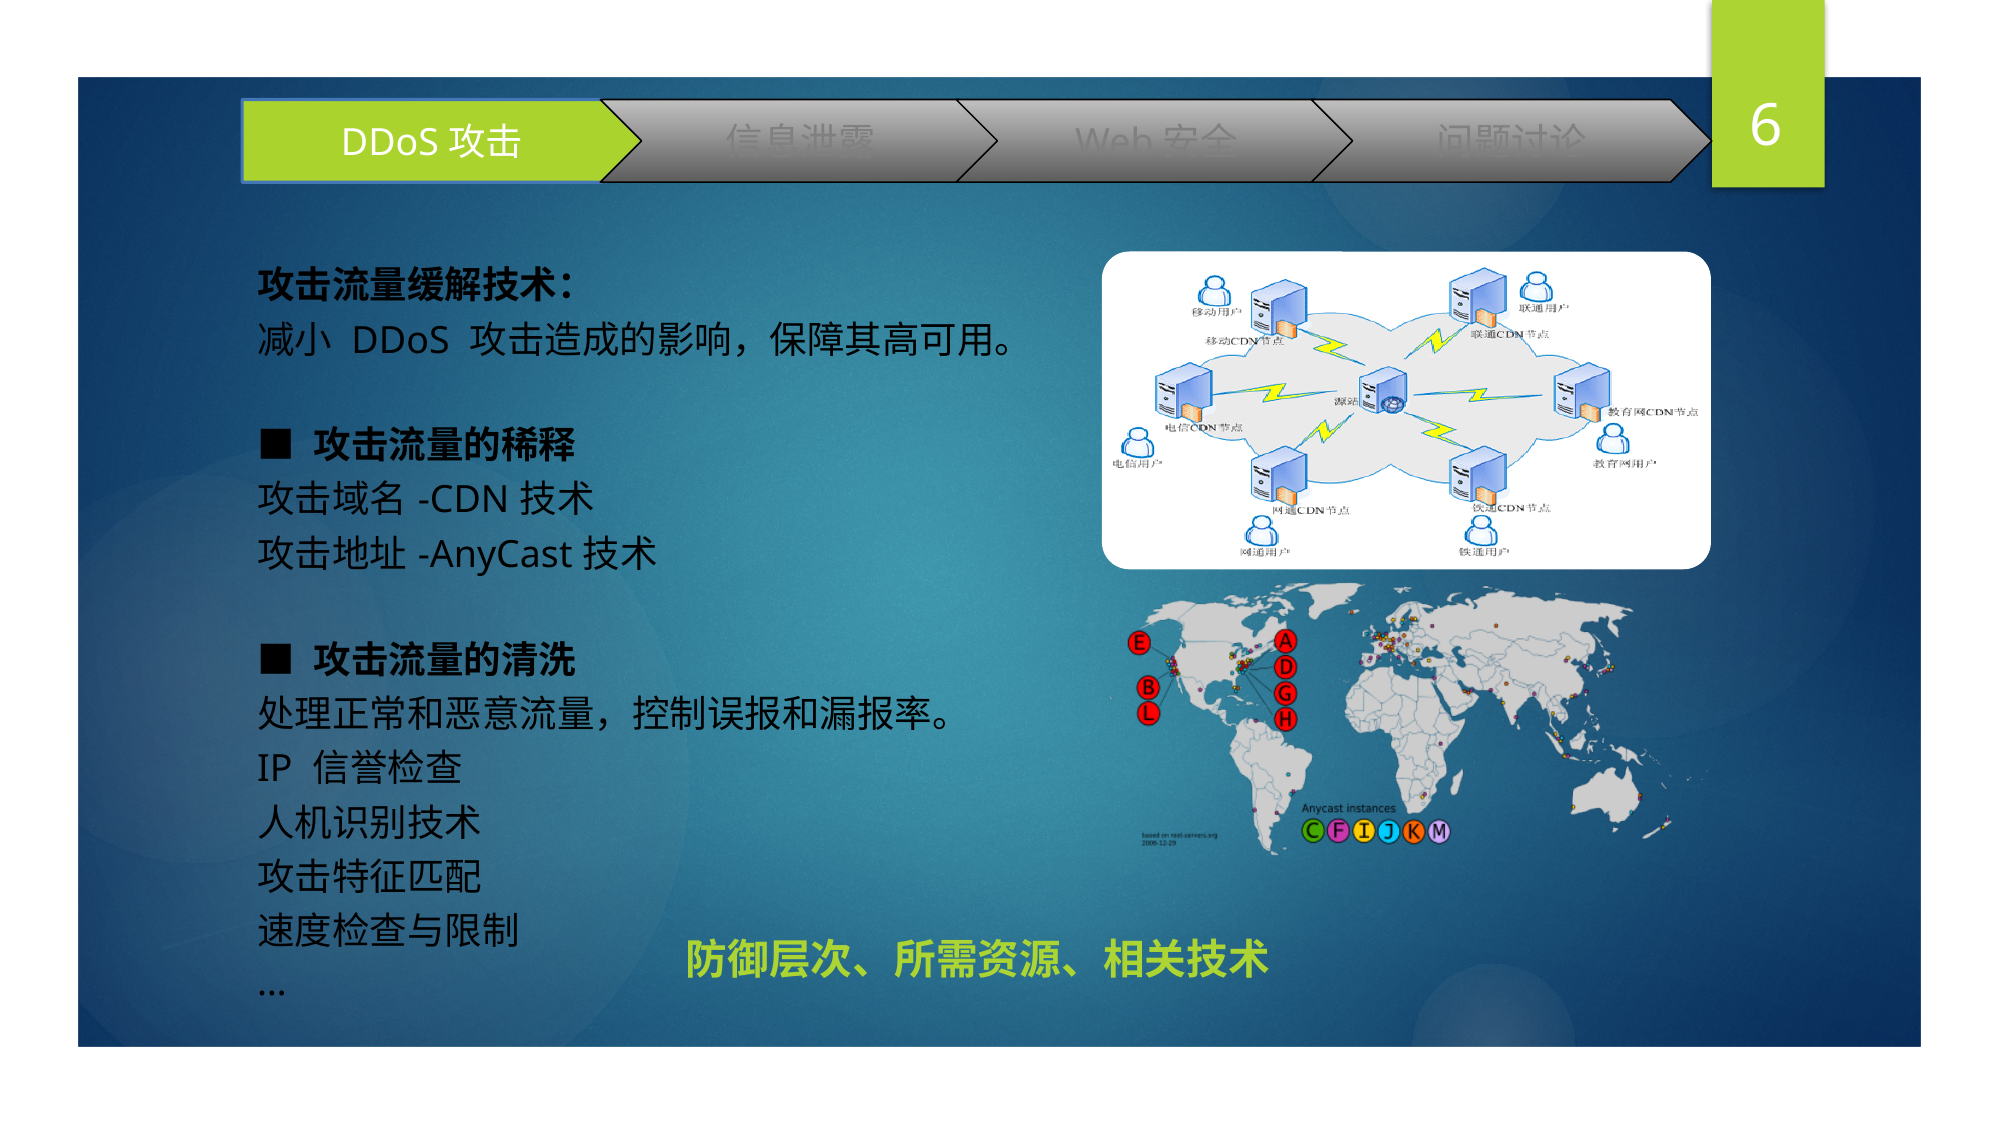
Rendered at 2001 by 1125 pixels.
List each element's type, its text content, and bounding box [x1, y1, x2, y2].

table_header 攻击流量缓解技术： 减小 DDoS 攻击造成的影响，保障其高可用。 ■ 攻击流量的稀释 攻击域名-CDN技术 攻击地址-AnyCast技术 ■ 攻击流量的清洗 处理正常和恶意流量，控制误报和漏报率。 IP 信誉检查 人机识别技术 攻击特征匹配 速度检查与限制 … [242, 248, 1712, 1014]
slide_number 6 [1698, 48, 1836, 174]
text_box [241, 99, 1713, 183]
picture [1101, 251, 1712, 570]
text_box 防御层次、所需资源、相关技术 [310, 925, 1646, 991]
picture [1104, 582, 1708, 856]
